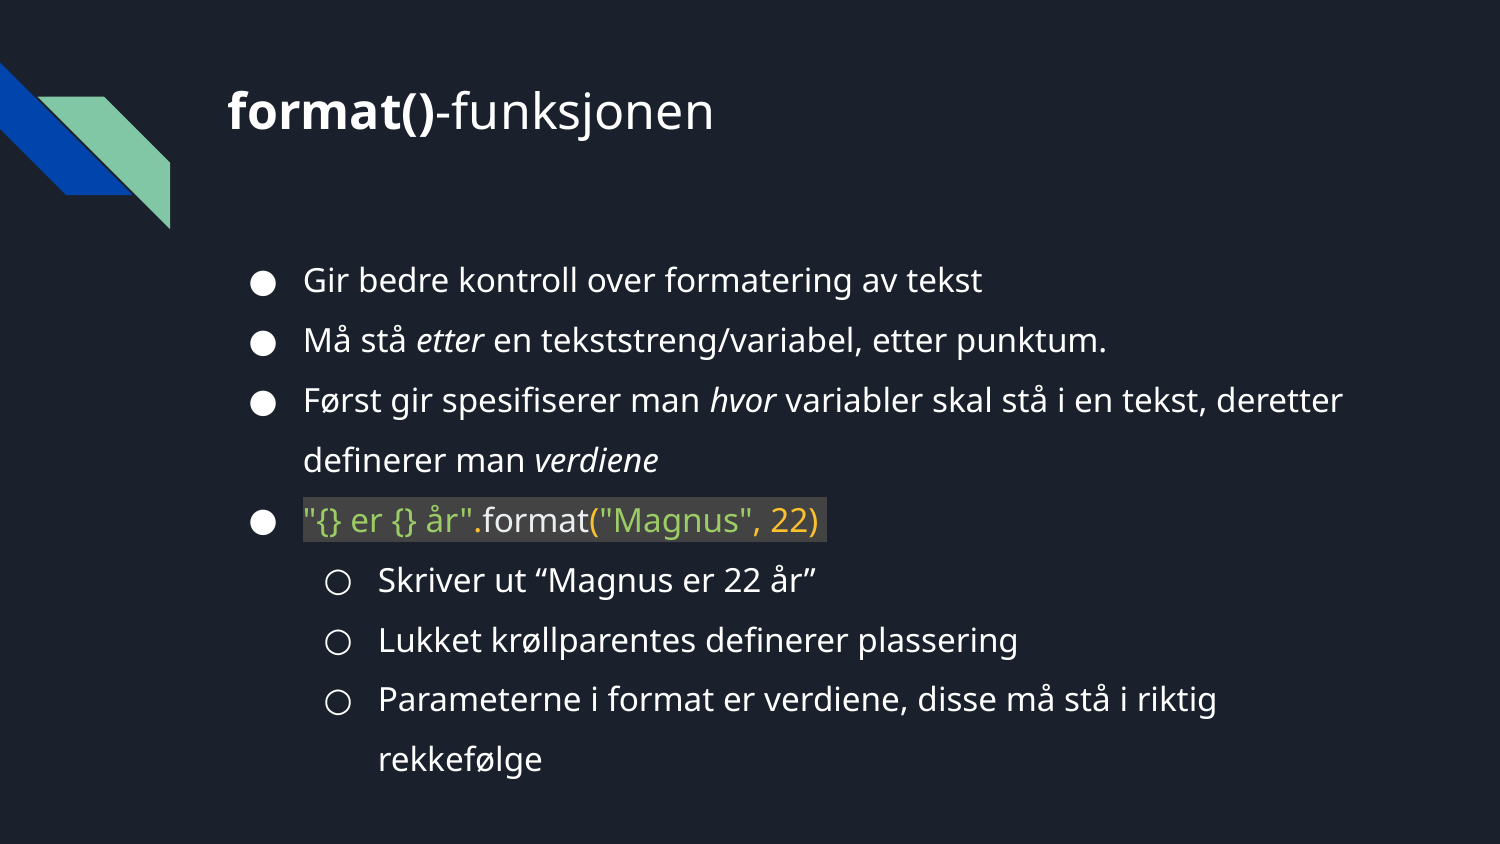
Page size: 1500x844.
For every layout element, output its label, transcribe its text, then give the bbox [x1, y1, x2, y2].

title format()-funksjonen [212, 64, 1368, 215]
list Gir bedre kontroll over formatering av tekst Må stå etter en tekststreng/variabel, etter punktum. Først gir spesifiserer man hvor variabler skal stå i en tekst, deretter definerer man verdiene "{} er {} år".format("Magnus", 22) Skriver ut “Magnus er 22 år” Lukket krøllparentes definerer plassering Parameterne i format er verdiene, disse må stå i riktig rekkefølge [212, 224, 1368, 810]
